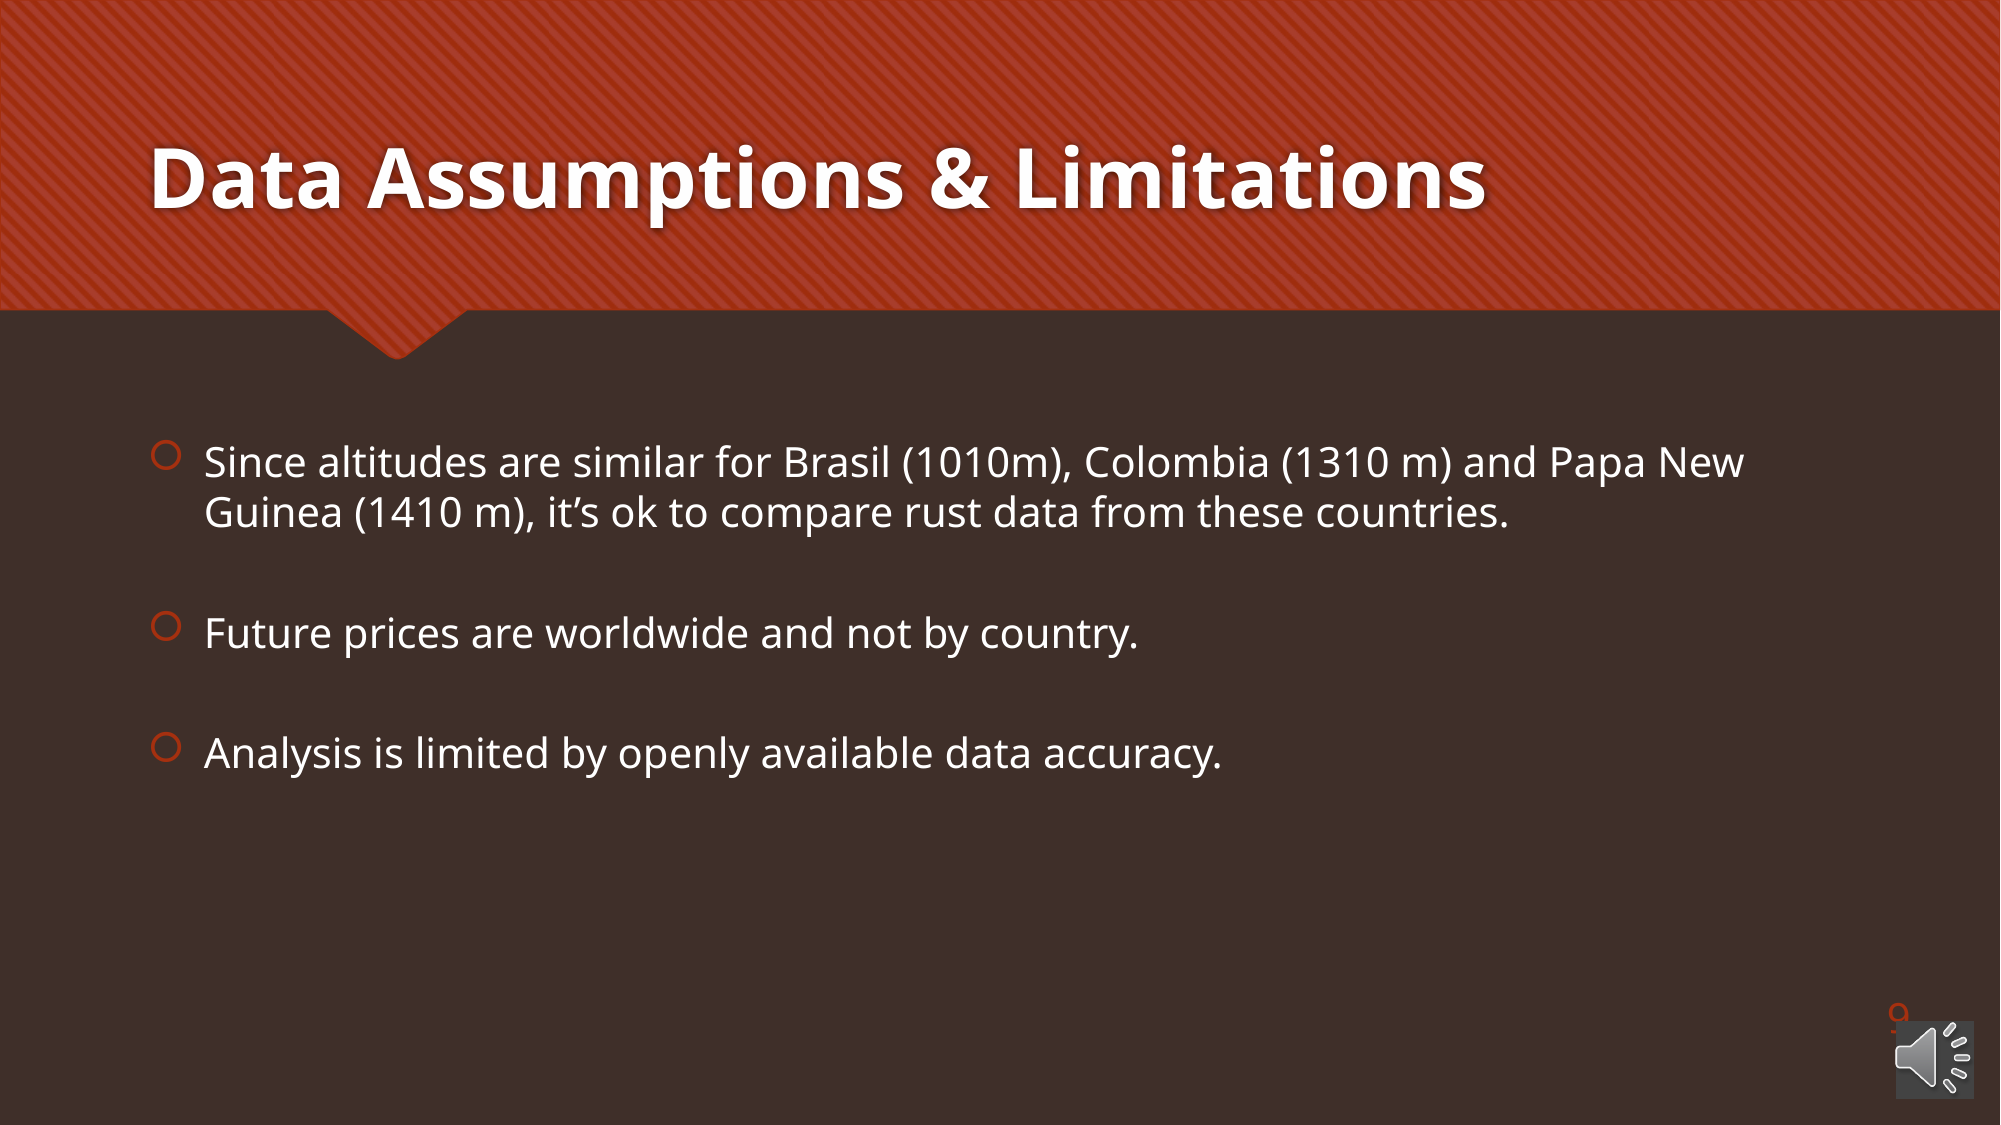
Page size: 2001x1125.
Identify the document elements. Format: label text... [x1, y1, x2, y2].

text_box Since altitudes are similar for Brasil (1010m), Colombia (1310 m) and Papa New Guinea (1410 m), it’s ok to compare rust data from these countries. Future prices are worldwide and not by country. Analysis is limited by openly available data accuracy. [132, 428, 1847, 1025]
title Data Assumptions & Limitations [132, 73, 1868, 233]
slide_number 9 [1751, 970, 1926, 1051]
picture [1894, 1019, 1976, 1101]
